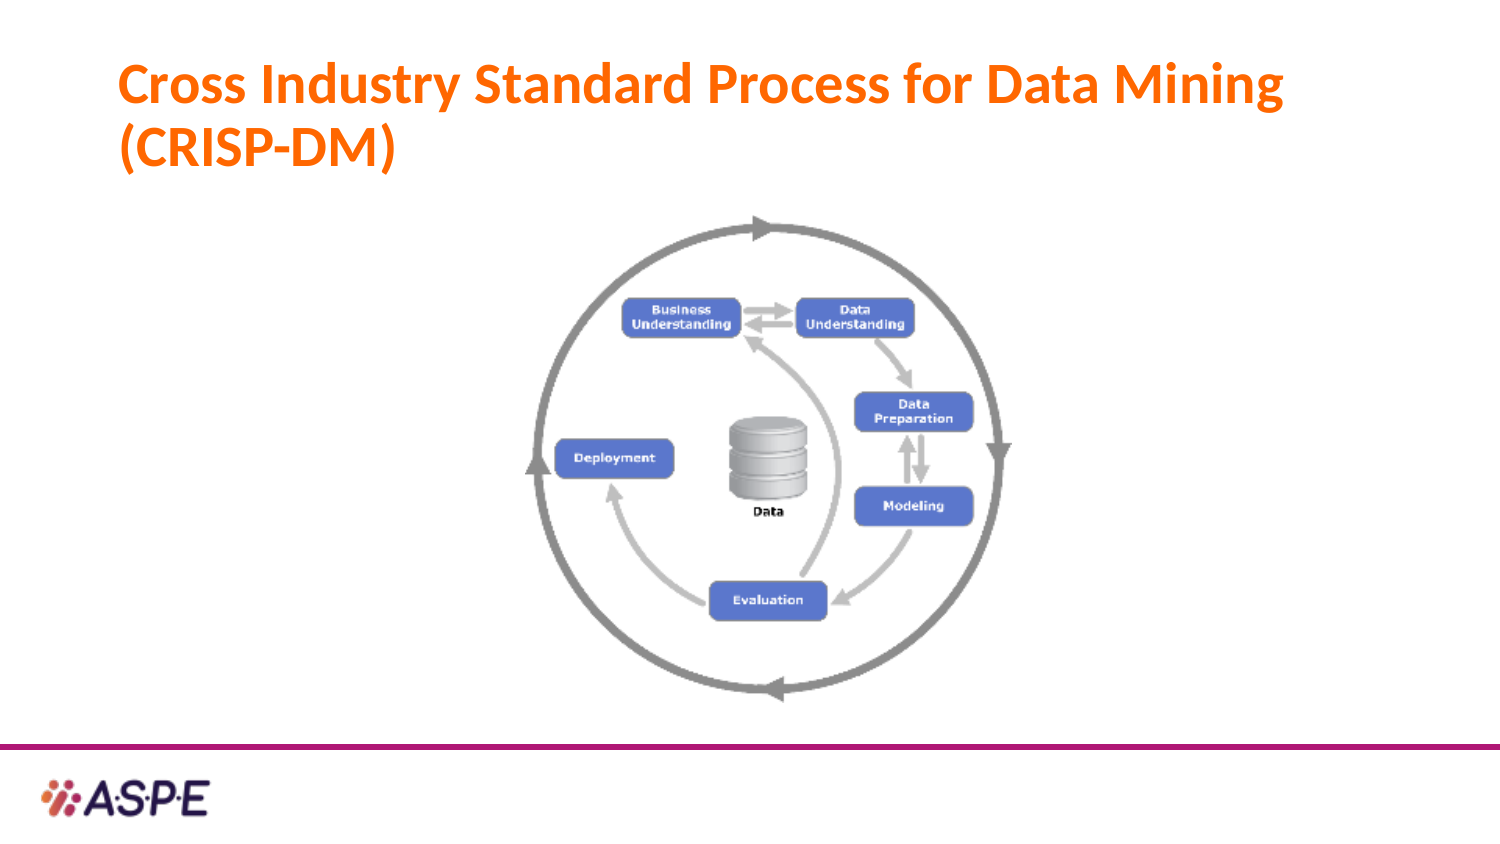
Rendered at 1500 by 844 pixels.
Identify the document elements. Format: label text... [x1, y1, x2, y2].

picture [37, 776, 213, 822]
picture [524, 215, 1012, 704]
title Cross Industry Standard Process for Data Mining (CRISP-DM) [103, 44, 1397, 188]
